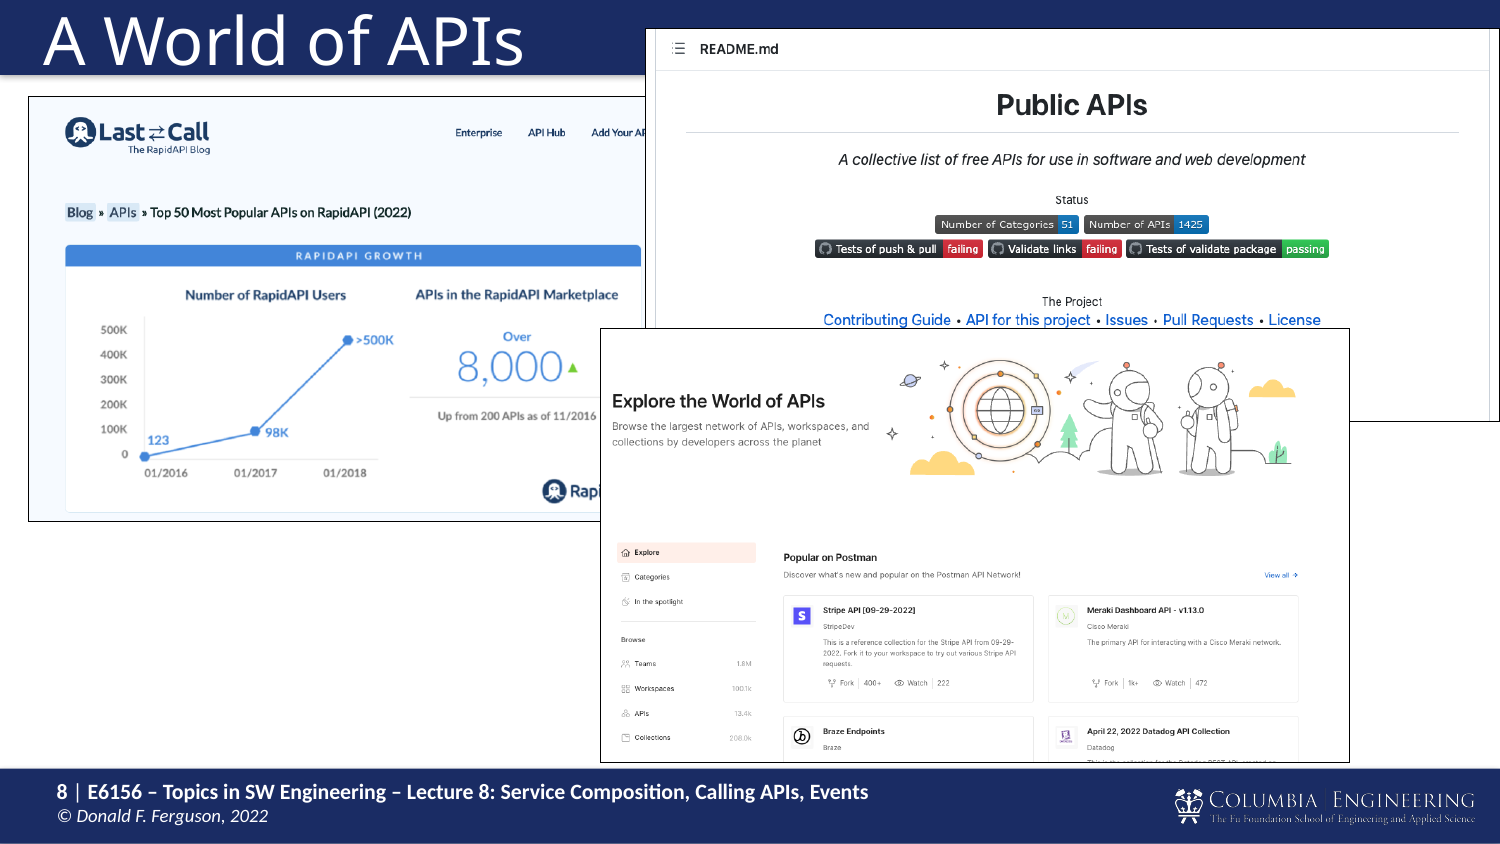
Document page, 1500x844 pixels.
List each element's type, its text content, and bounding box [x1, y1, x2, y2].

title A World of APIs [28, 0, 1450, 73]
picture [28, 28, 1500, 764]
